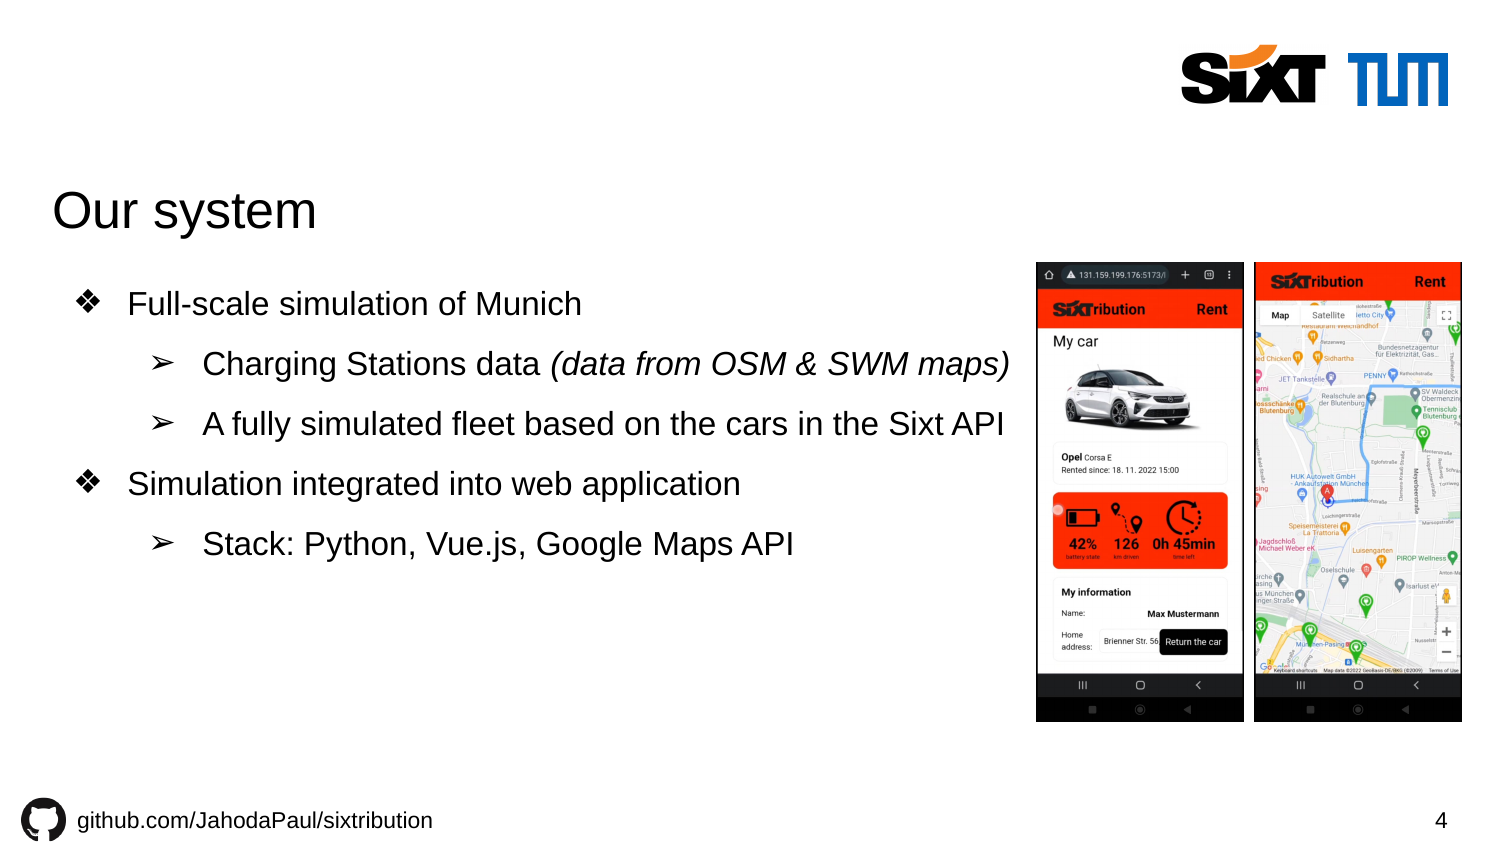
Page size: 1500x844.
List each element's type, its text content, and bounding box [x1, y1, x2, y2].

picture [1348, 53, 1448, 106]
picture [21, 797, 51, 842]
picture [1254, 262, 1462, 722]
picture [1036, 262, 1244, 722]
title Our system [52, 159, 1449, 262]
picture [1178, 44, 1329, 105]
list Full-scale simulation of Munich Charging Stations data (data from OSM & SWM maps) A fully simulated fleet based on the cars in the Sixt API Simulation integrated into web application Stack: Python, Vue.js, Google Maps API [52, 262, 1449, 771]
footer github.com/JahodaPaul/sixtribution [51, 796, 1112, 842]
slide_number 4 [1112, 796, 1448, 842]
